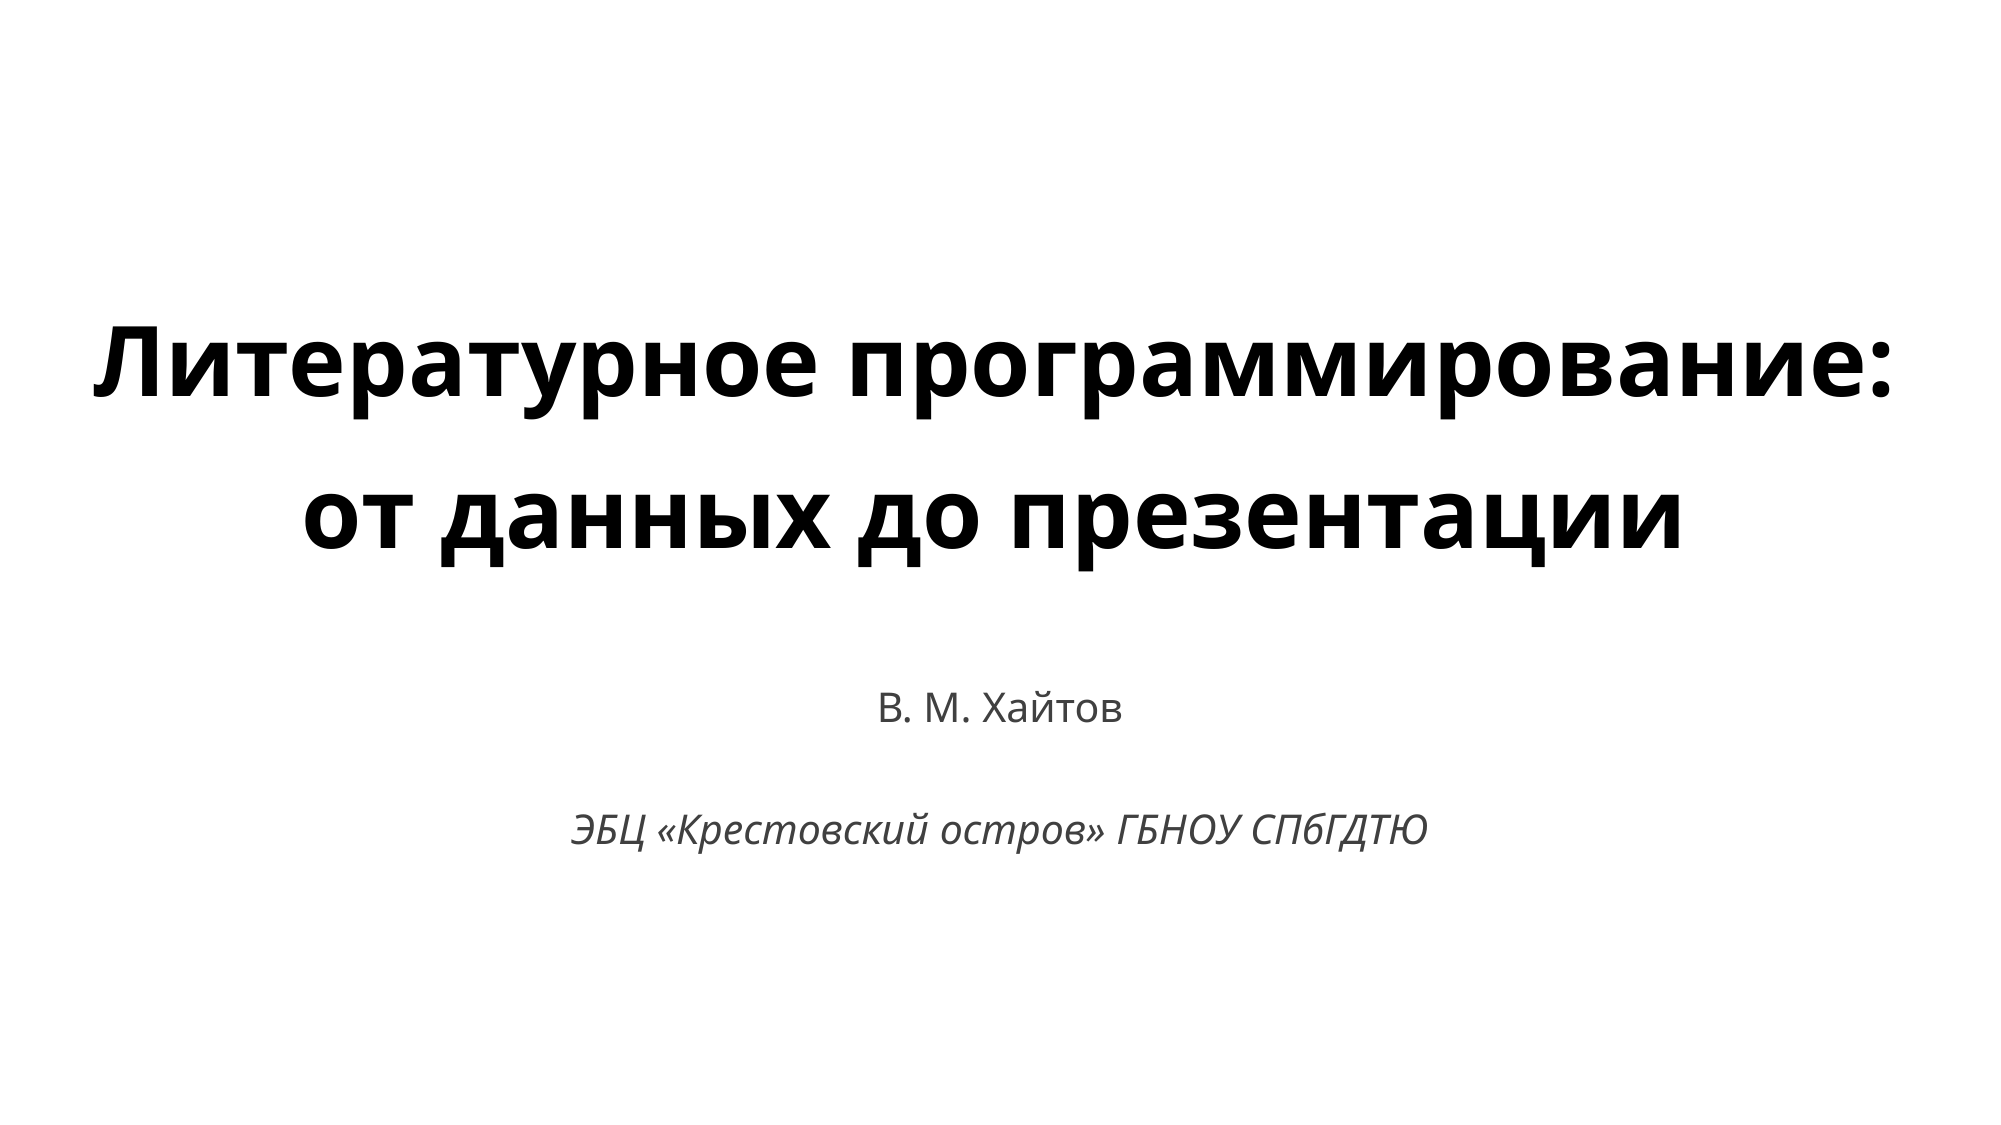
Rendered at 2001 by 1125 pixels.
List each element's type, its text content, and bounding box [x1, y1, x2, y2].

title Литературное программирование: от данных до презентации [57, 216, 1932, 576]
subtitle В. М. Хайтов ЭБЦ «Крестовский остров» ГБНОУ СПбГДТЮ [249, 590, 1750, 863]
